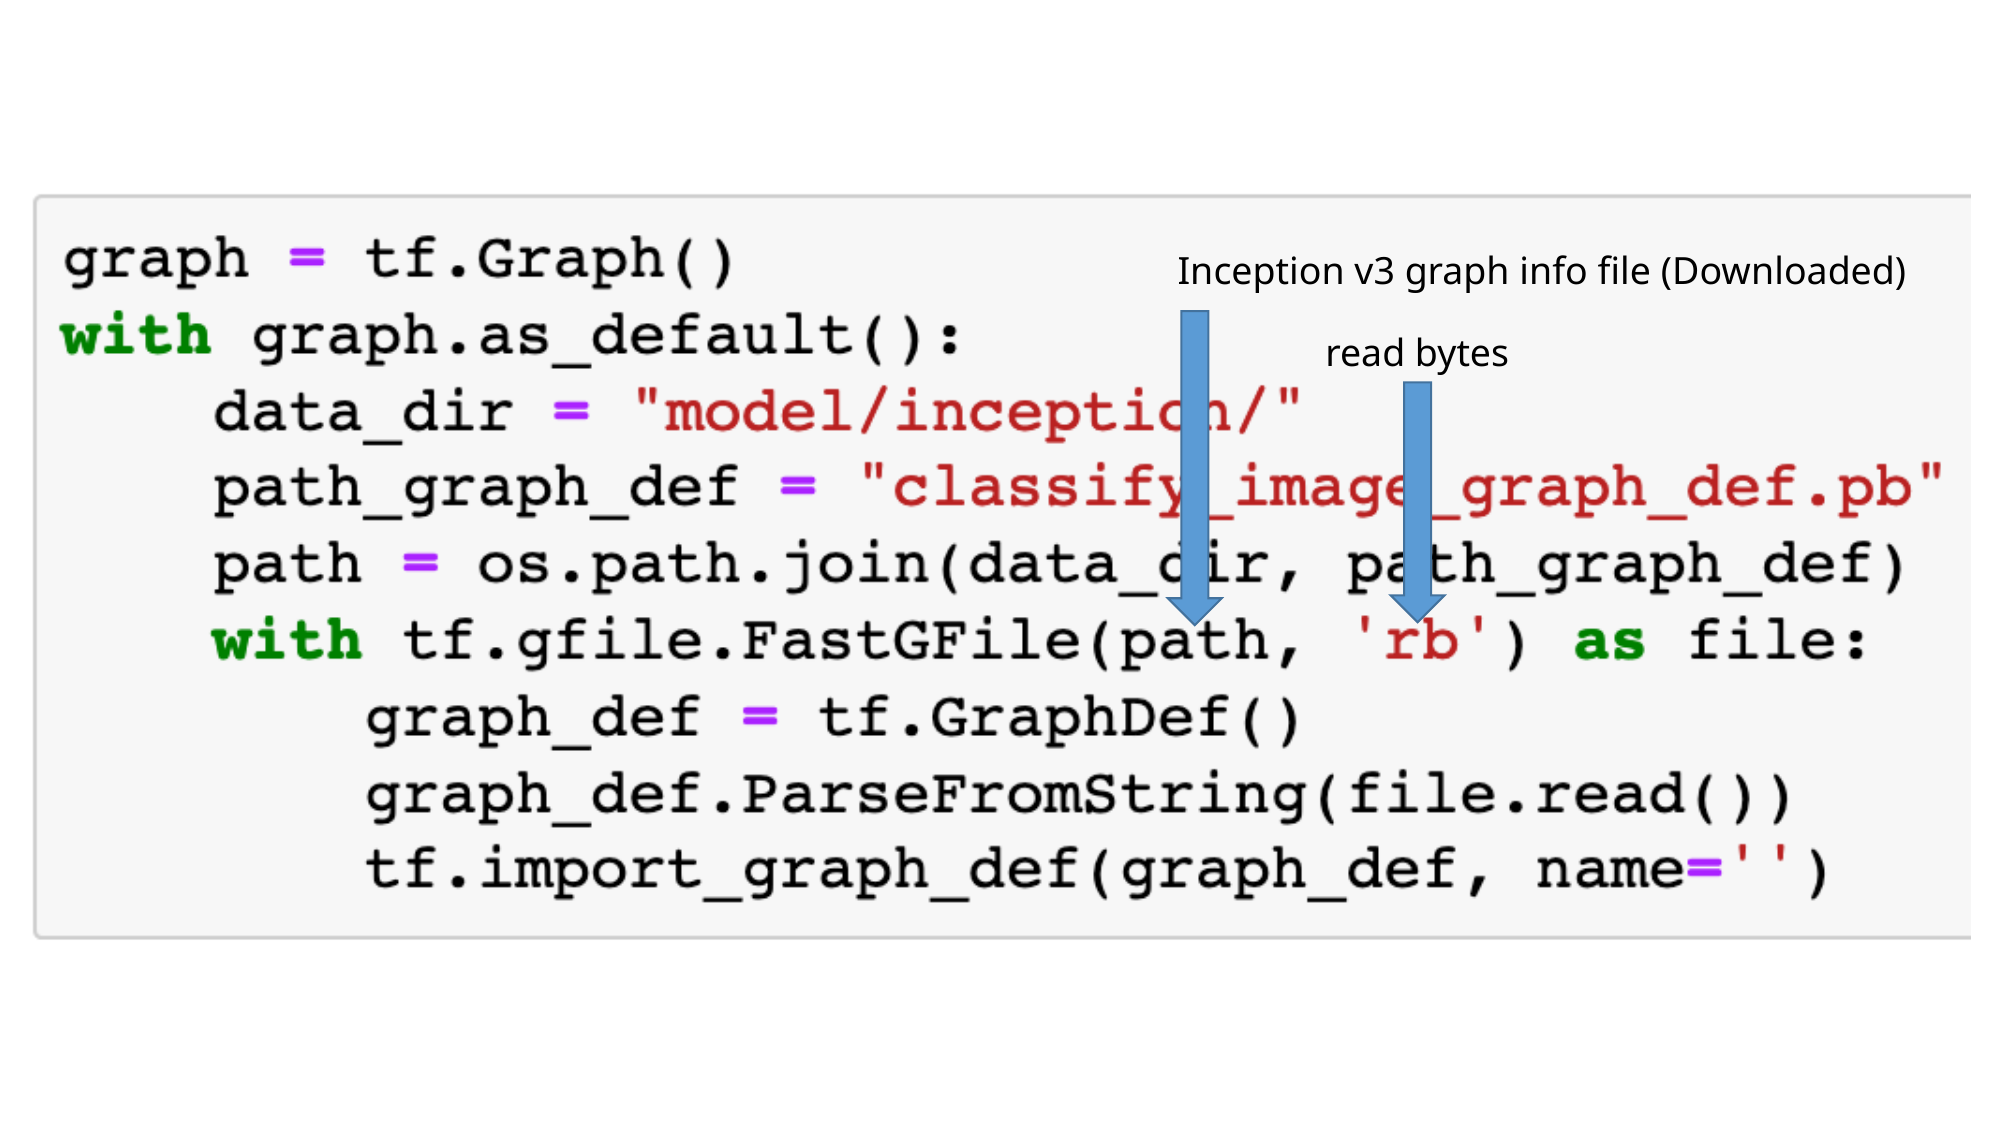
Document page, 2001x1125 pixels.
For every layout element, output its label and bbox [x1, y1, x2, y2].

picture [11, 161, 1971, 971]
